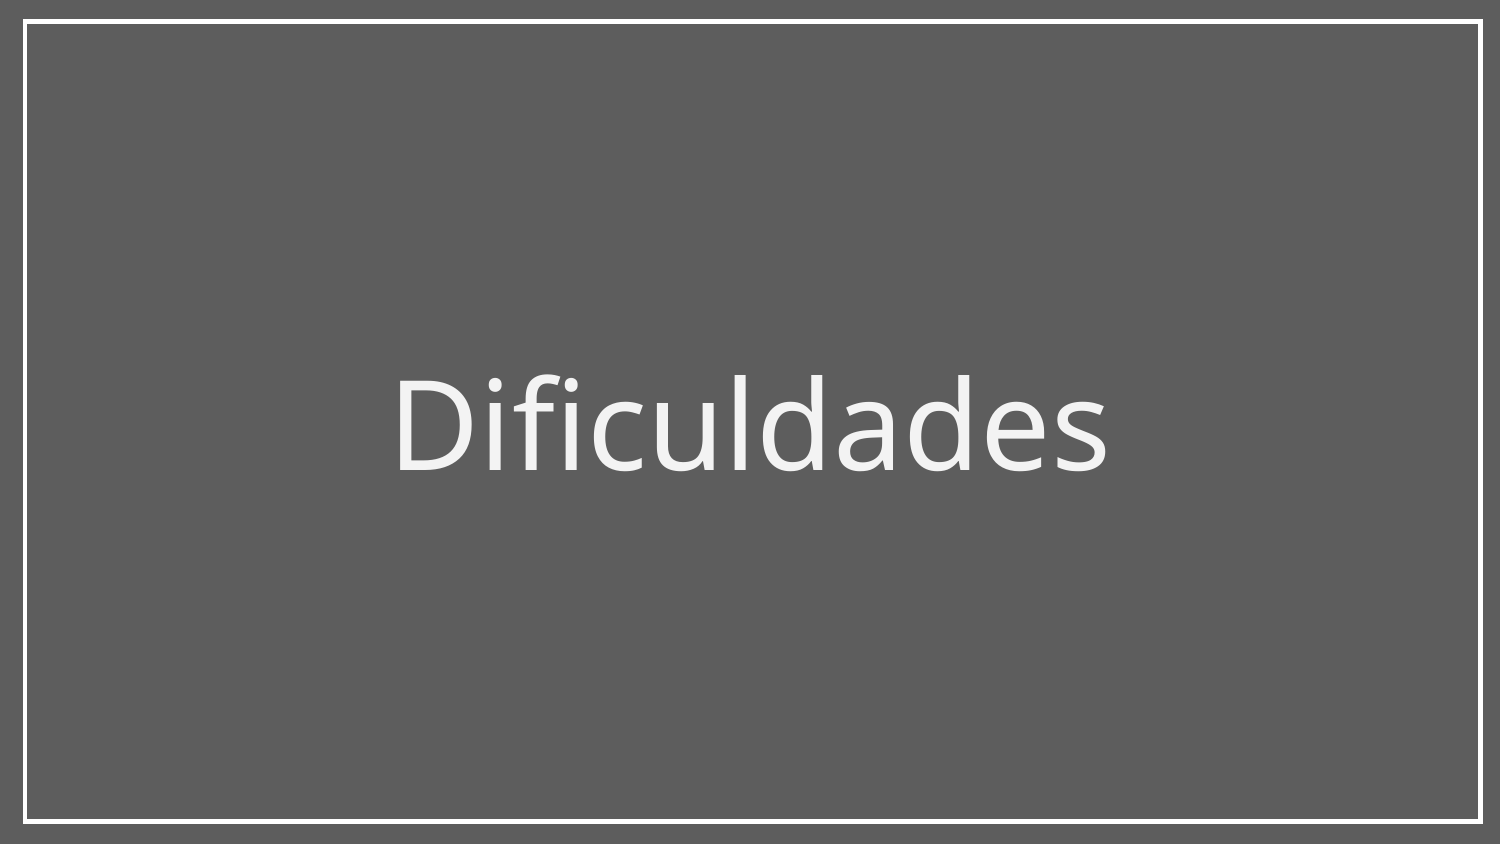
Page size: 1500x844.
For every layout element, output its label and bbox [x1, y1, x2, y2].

text_box [23, 20, 1482, 823]
